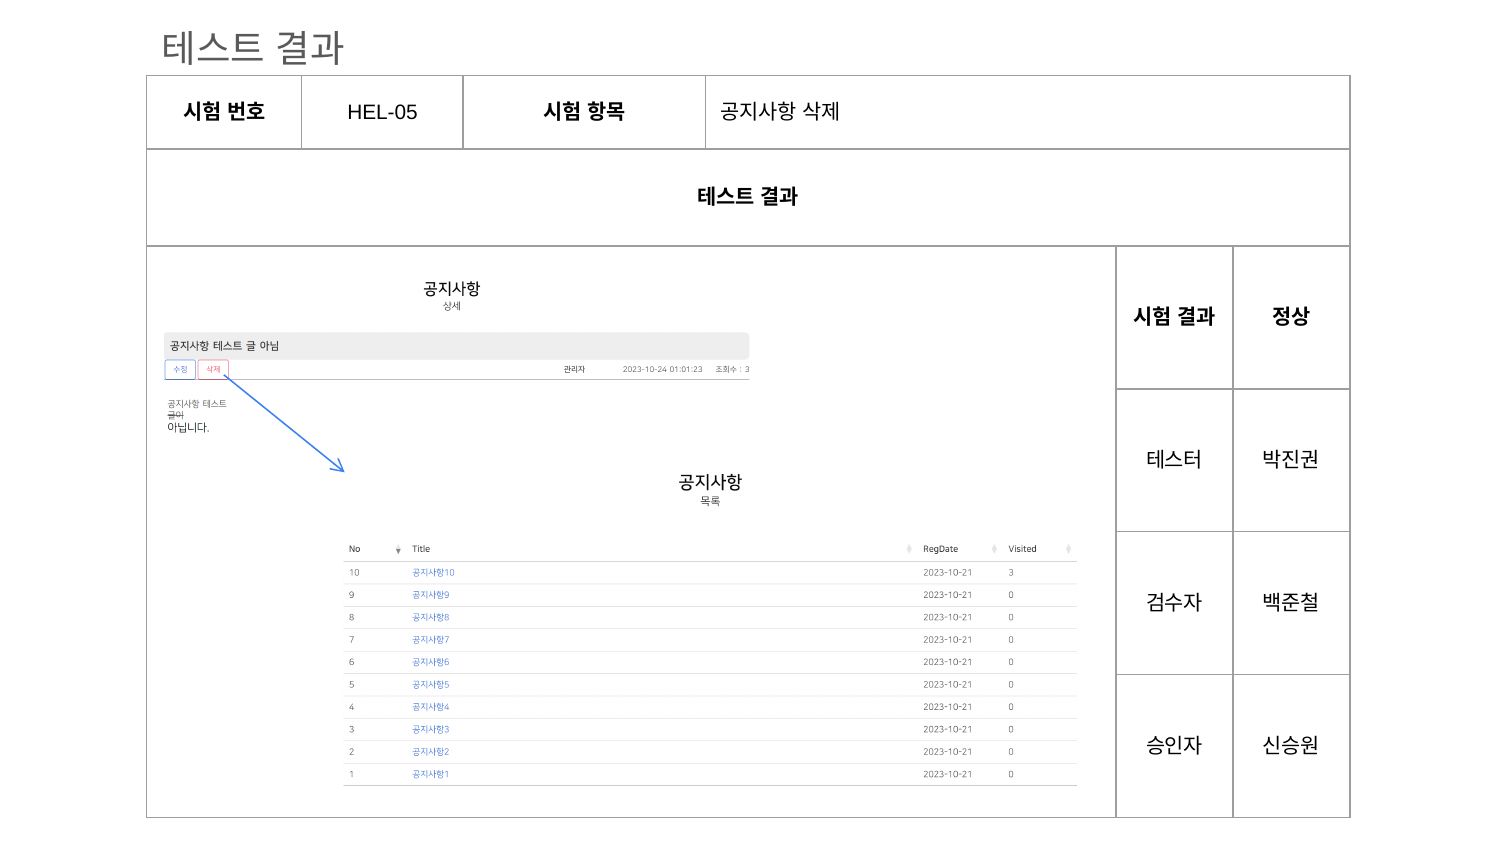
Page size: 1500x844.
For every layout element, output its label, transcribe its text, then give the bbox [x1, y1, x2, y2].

table_cell [147, 247, 1115, 817]
table_header 테스트 결과 [147, 150, 1349, 245]
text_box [223, 374, 345, 473]
table_cell 승인자 [1117, 675, 1232, 817]
table_cell 테스터 [1117, 390, 1232, 531]
table_header 시험 항목 [464, 76, 705, 148]
table_cell 정상 [1234, 247, 1349, 388]
table_cell 검수자 [1117, 532, 1232, 674]
table_cell 시험 결과 [1117, 247, 1232, 388]
picture [341, 472, 1077, 789]
picture [163, 278, 751, 434]
table_cell 신승원 [1234, 675, 1349, 817]
table_header 시험 번호 [147, 76, 301, 148]
table_header 공지사항 삭제 [706, 76, 1349, 148]
table_cell 백준철 [1234, 532, 1349, 674]
table_header HEL-05 [302, 76, 462, 148]
subtitle 테스트 결과 [146, 3, 396, 69]
table_cell 박진권 [1234, 390, 1349, 531]
